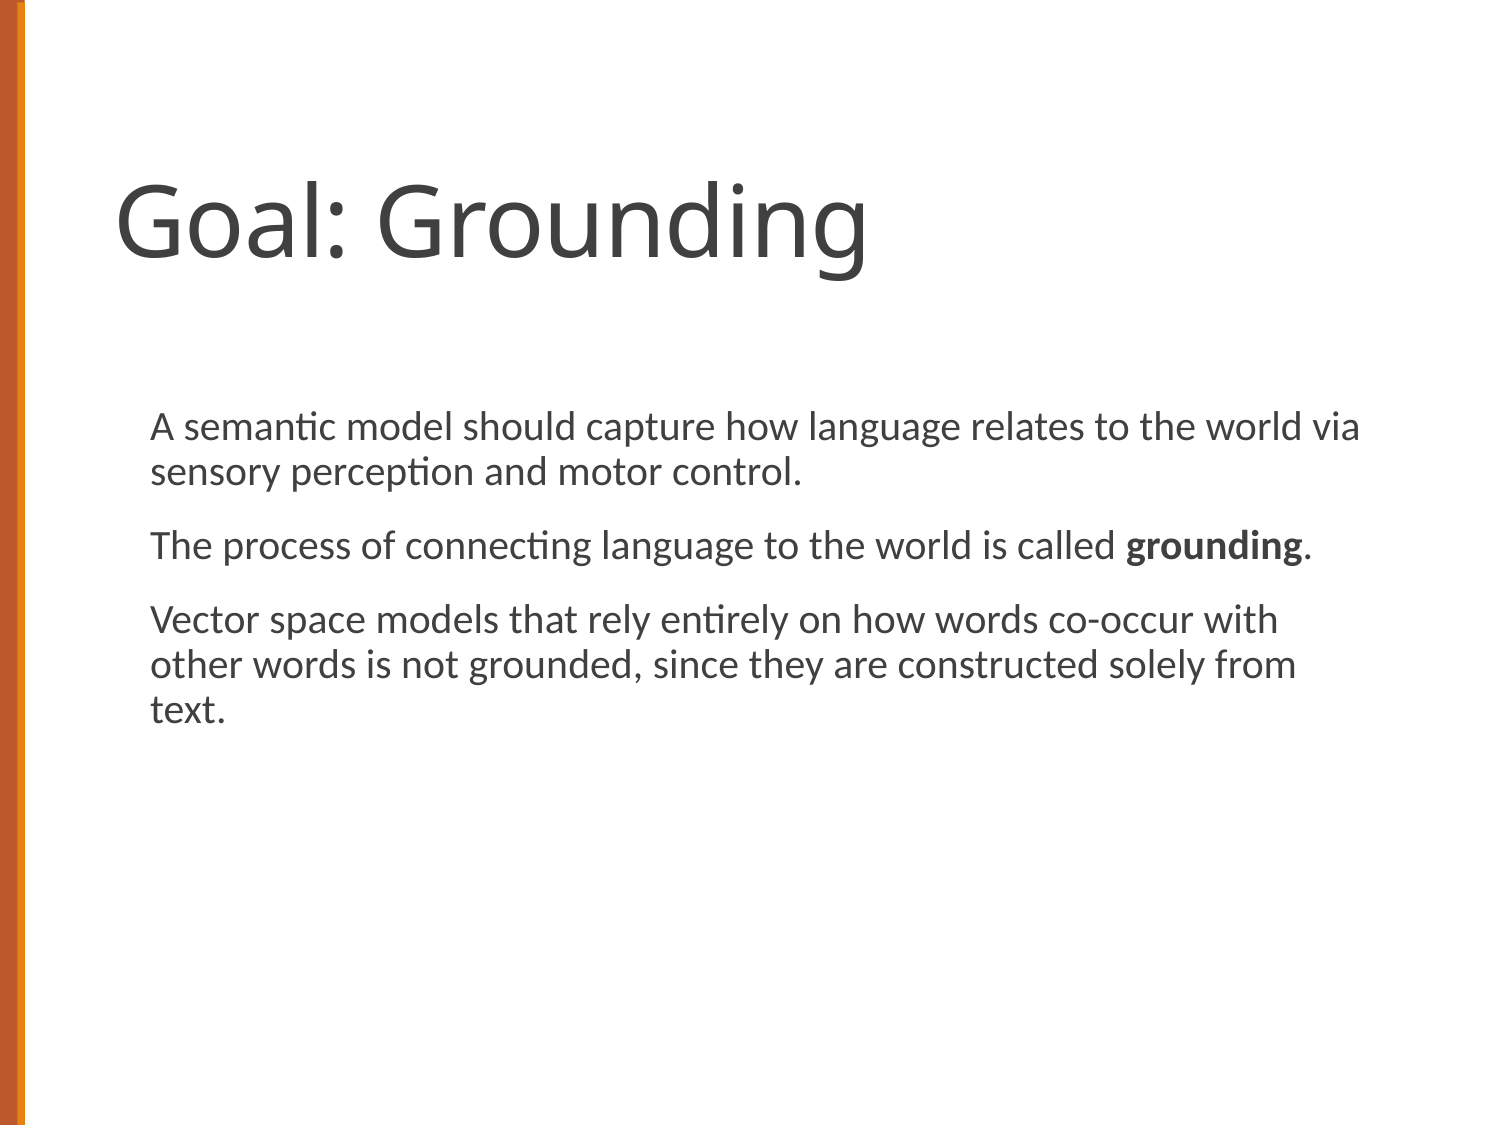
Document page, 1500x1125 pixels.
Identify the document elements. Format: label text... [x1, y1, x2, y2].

list A semantic model should capture how language relates to the world via sensory perception and motor control. The process of connecting language to the world is called grounding. Vector space models that rely entirely on how words co-occur with other words is not grounded, since they are constructed solely from text. [135, 396, 1373, 1057]
title Goal: Grounding [98, 47, 1410, 285]
